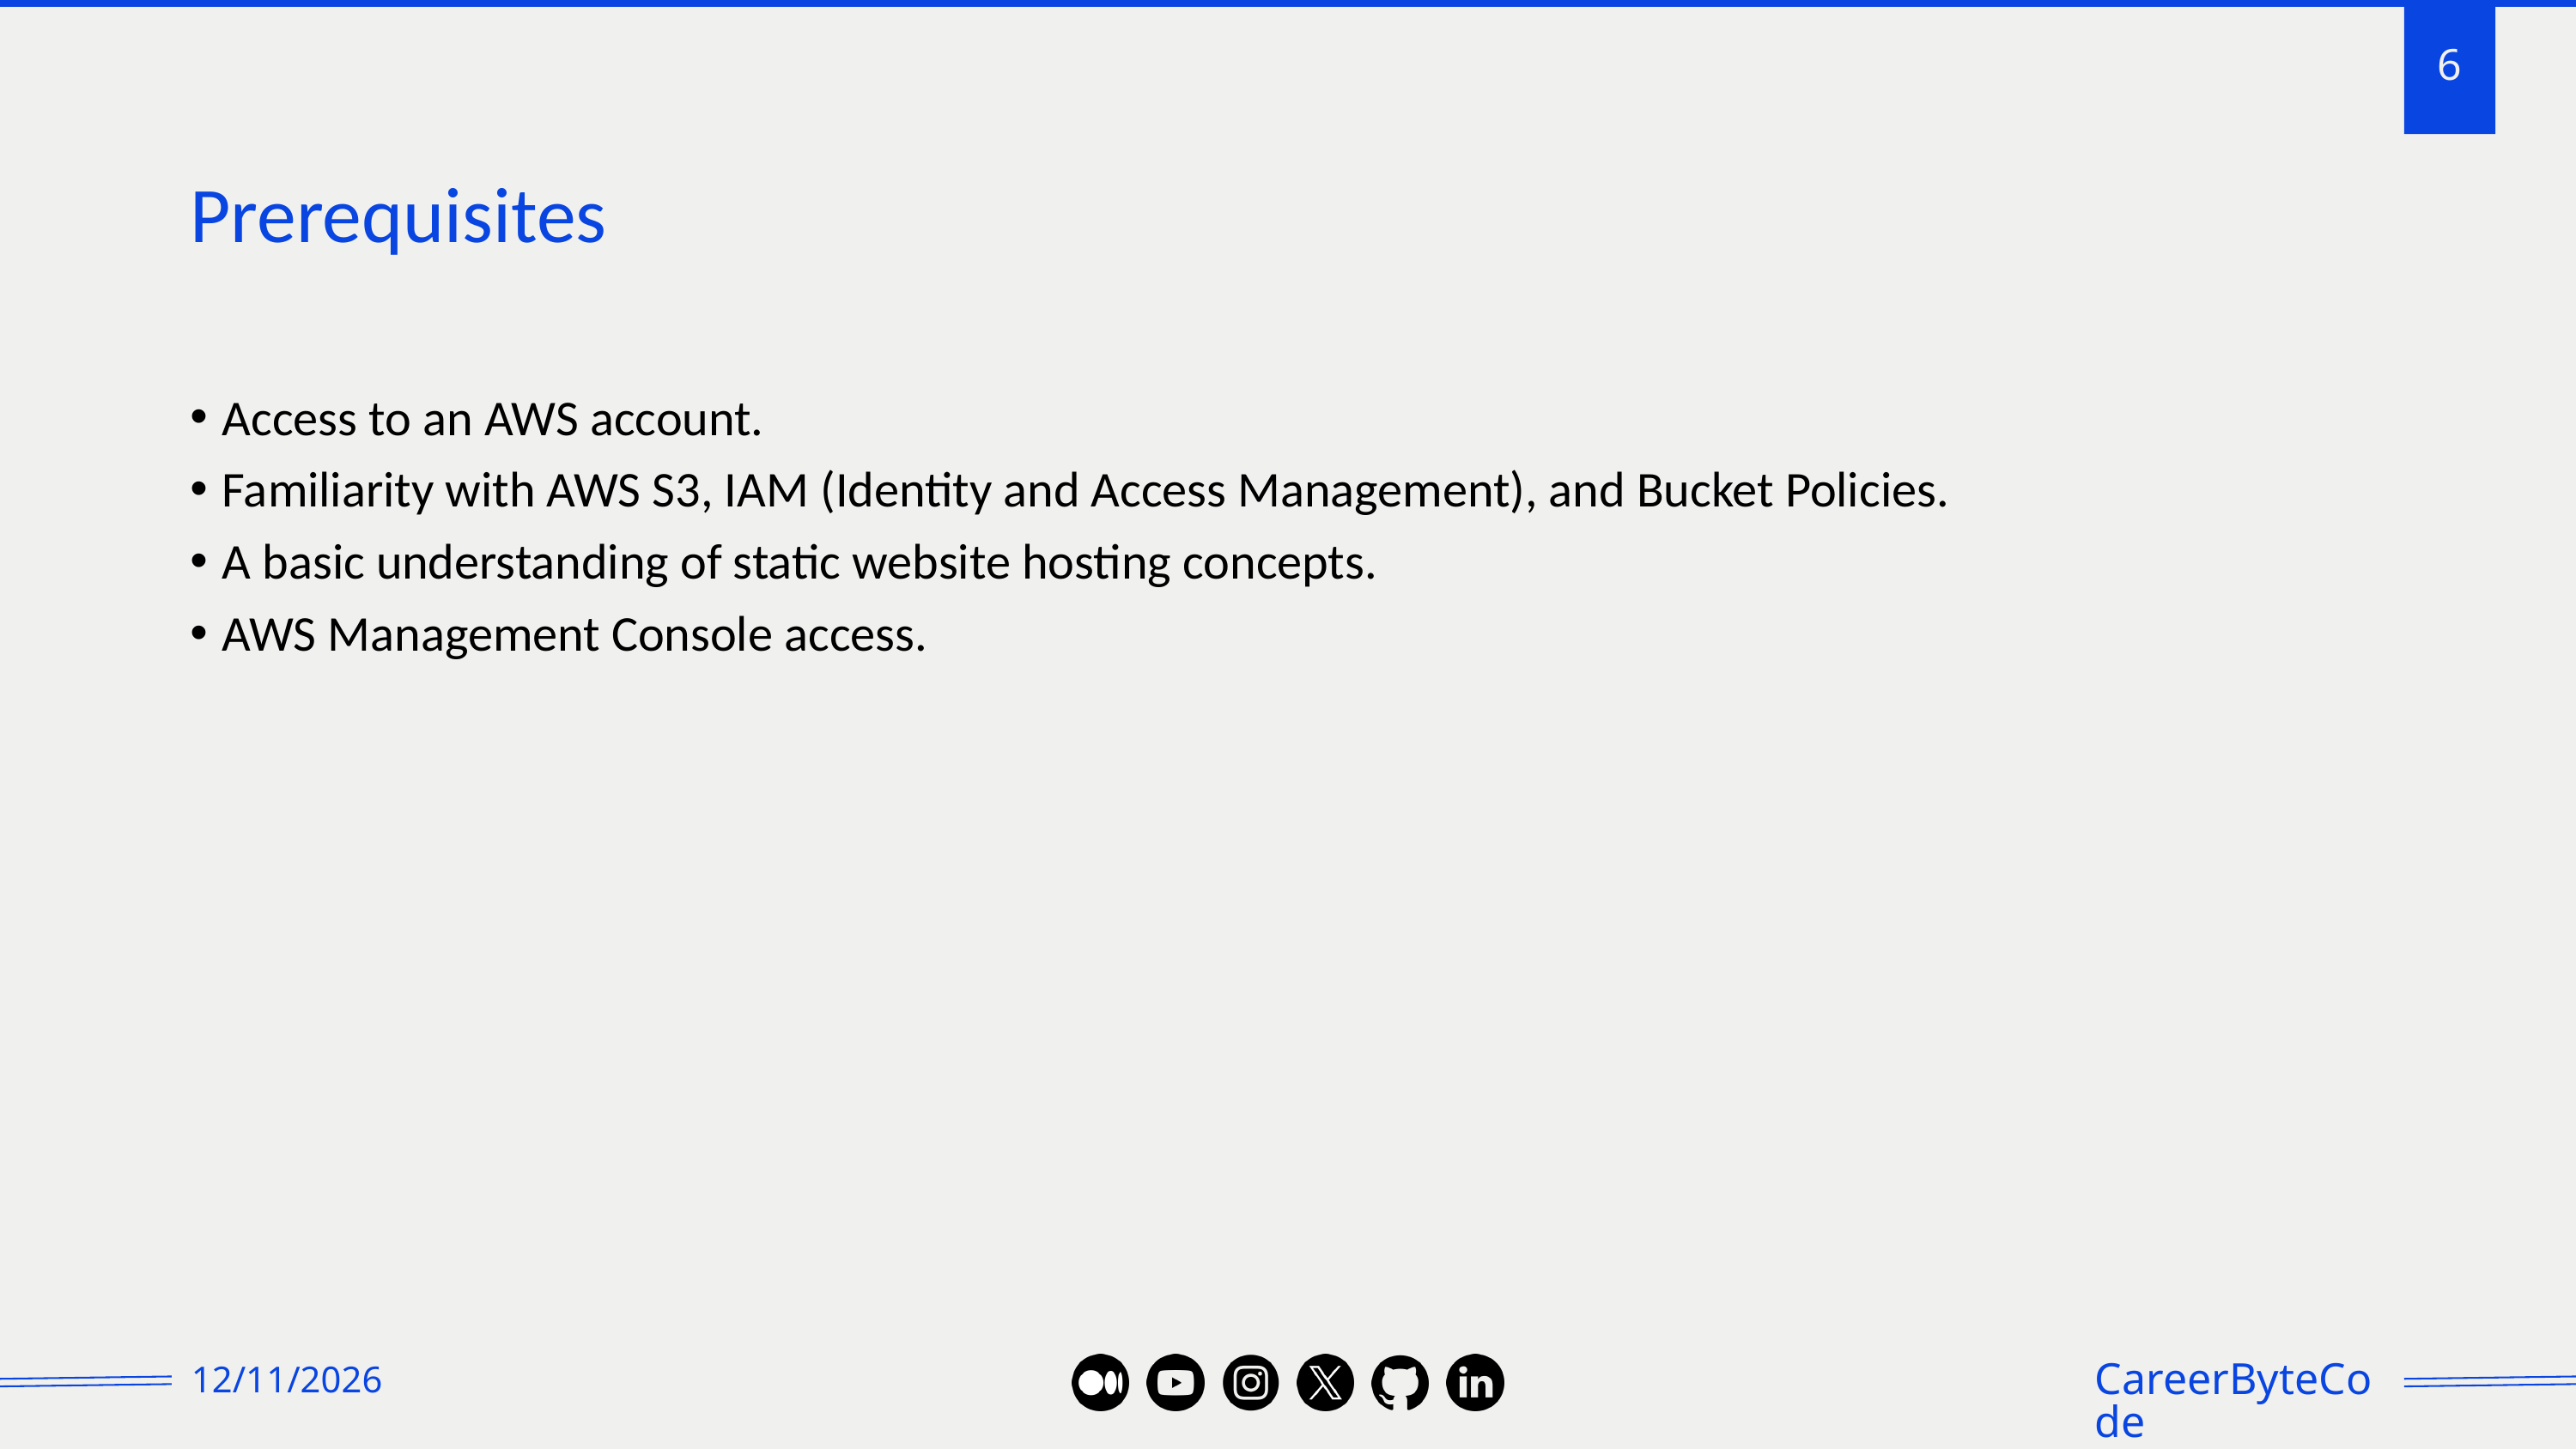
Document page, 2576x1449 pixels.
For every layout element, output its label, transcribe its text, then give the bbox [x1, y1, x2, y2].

picture [1446, 1354, 1504, 1411]
slide_number 6 [2403, 0, 2496, 135]
picture [1371, 1354, 1429, 1411]
footer CareerByteCode [2081, 1343, 2404, 1420]
picture [1297, 1354, 1354, 1411]
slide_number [178, 1343, 758, 1420]
title Prerequisites [177, 76, 2399, 358]
list Access to an AWS account. Familiarity with AWS S3, IAM (Identity and Access Management), and Bucket Policies. A basic understanding of static website hosting concepts. AWS Management Console access. [177, 385, 2399, 1306]
picture [1146, 1354, 1205, 1411]
picture [1222, 1354, 1279, 1411]
picture [1072, 1354, 1129, 1411]
